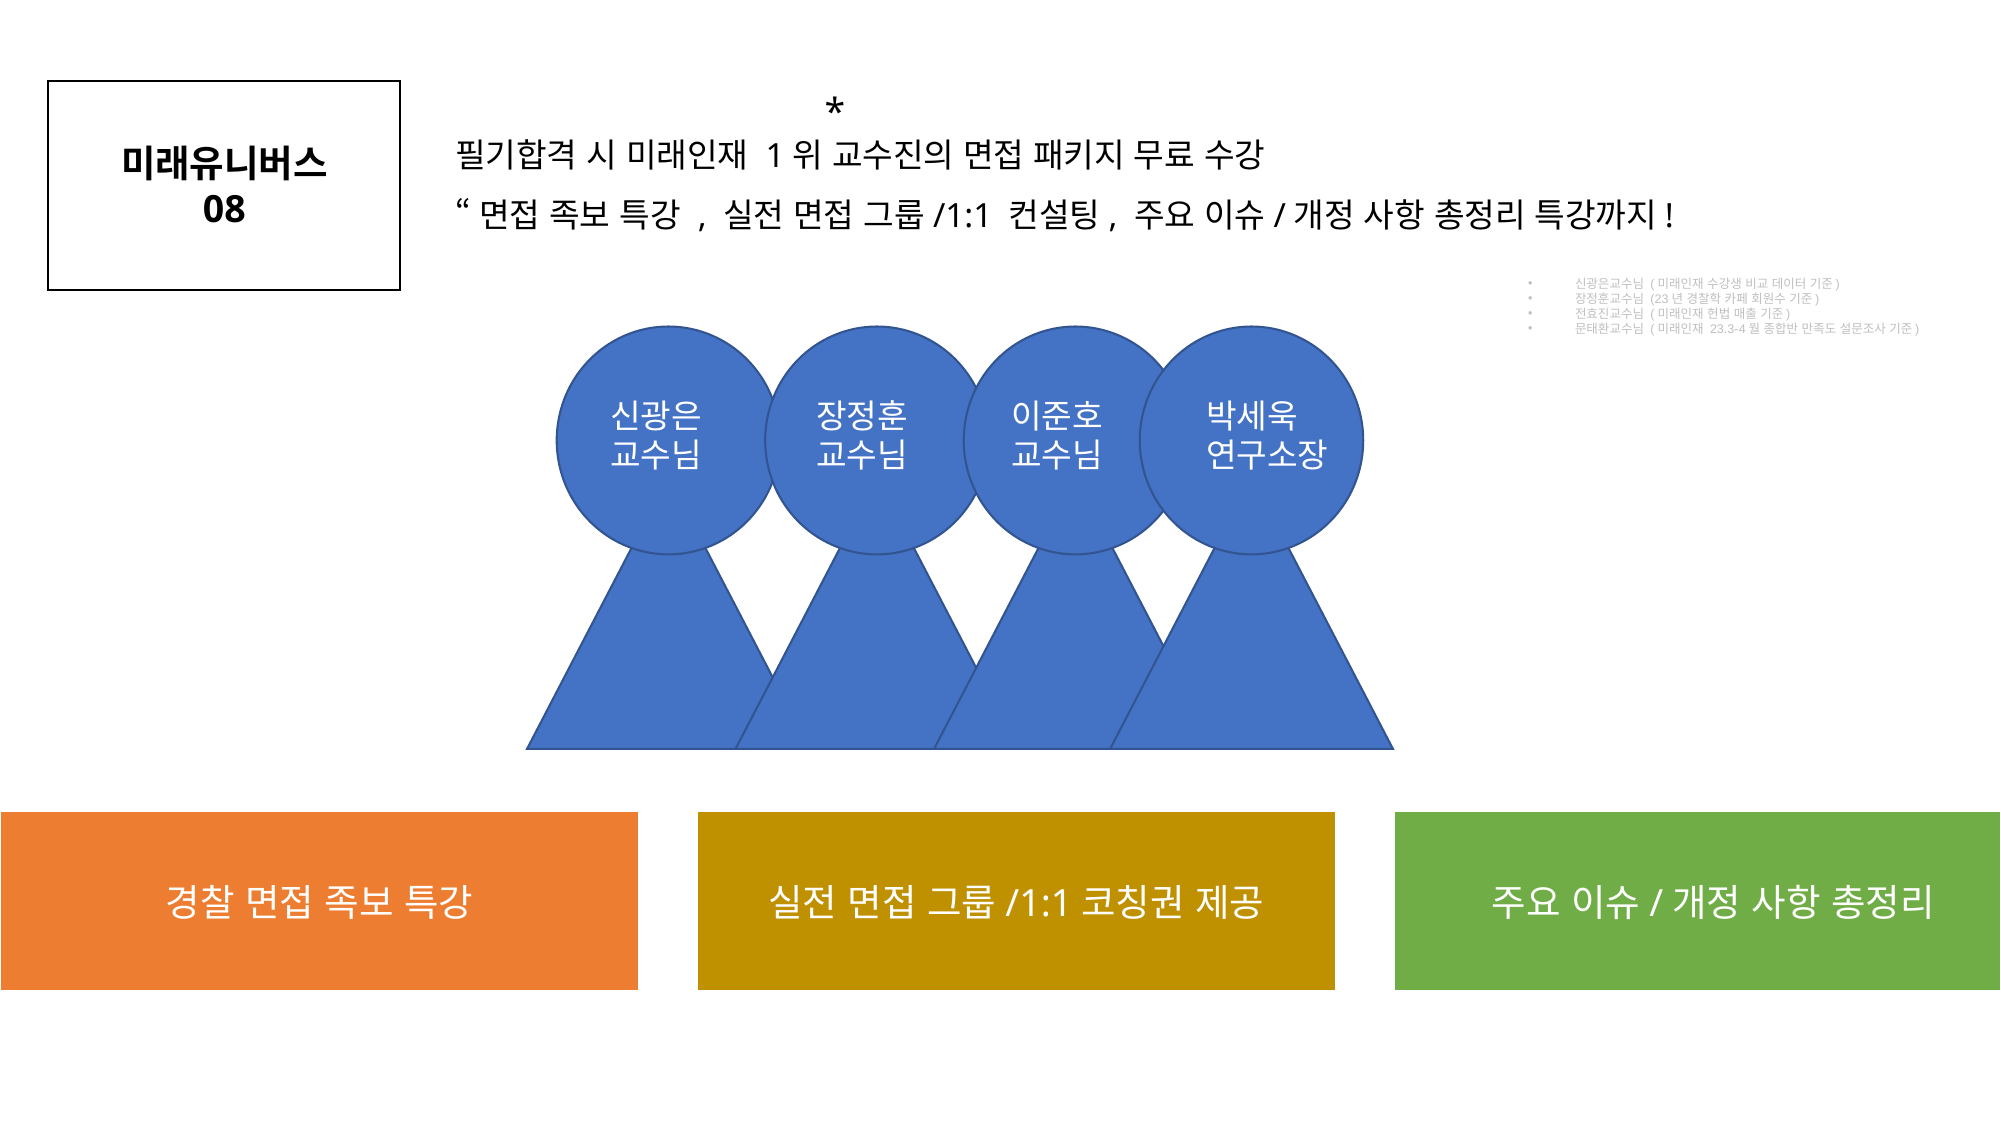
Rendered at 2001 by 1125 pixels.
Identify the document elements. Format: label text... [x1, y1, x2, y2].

text_box 주요 이슈/개정 사항 총정리 [1393, 810, 2000, 992]
text_box 필기합격 시 미래인재 1위 교수진의 면접 패키지 무료 수강 “면접 족보 특강 , 실전 면접 그룹/1:1 컨설팅, 주요 이슈/개정 사항 총정리 특강까지! [440, 106, 1861, 242]
text_box 신광은교수님 (미래인재 수강생 비교 데이터 기준) 장정훈교수님 (23년 경찰학 카페 회원수 기준) 전효진교수님 (미래인재 헌법 매출 기준) 문태환교수님 (미래인재 23.3-4월 종합반 만족도 설문조사 기준) [1513, 268, 2000, 344]
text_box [735, 326, 934, 749]
text_box * [809, 80, 1061, 141]
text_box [527, 326, 735, 749]
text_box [1110, 326, 1393, 749]
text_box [934, 326, 1110, 749]
text_box 실전 면접 그룹/1:1코칭권 제공 [696, 810, 1337, 992]
text_box 미래유니버스 08 [47, 80, 401, 291]
text_box 경찰 면접 족보 특강 [0, 810, 640, 992]
